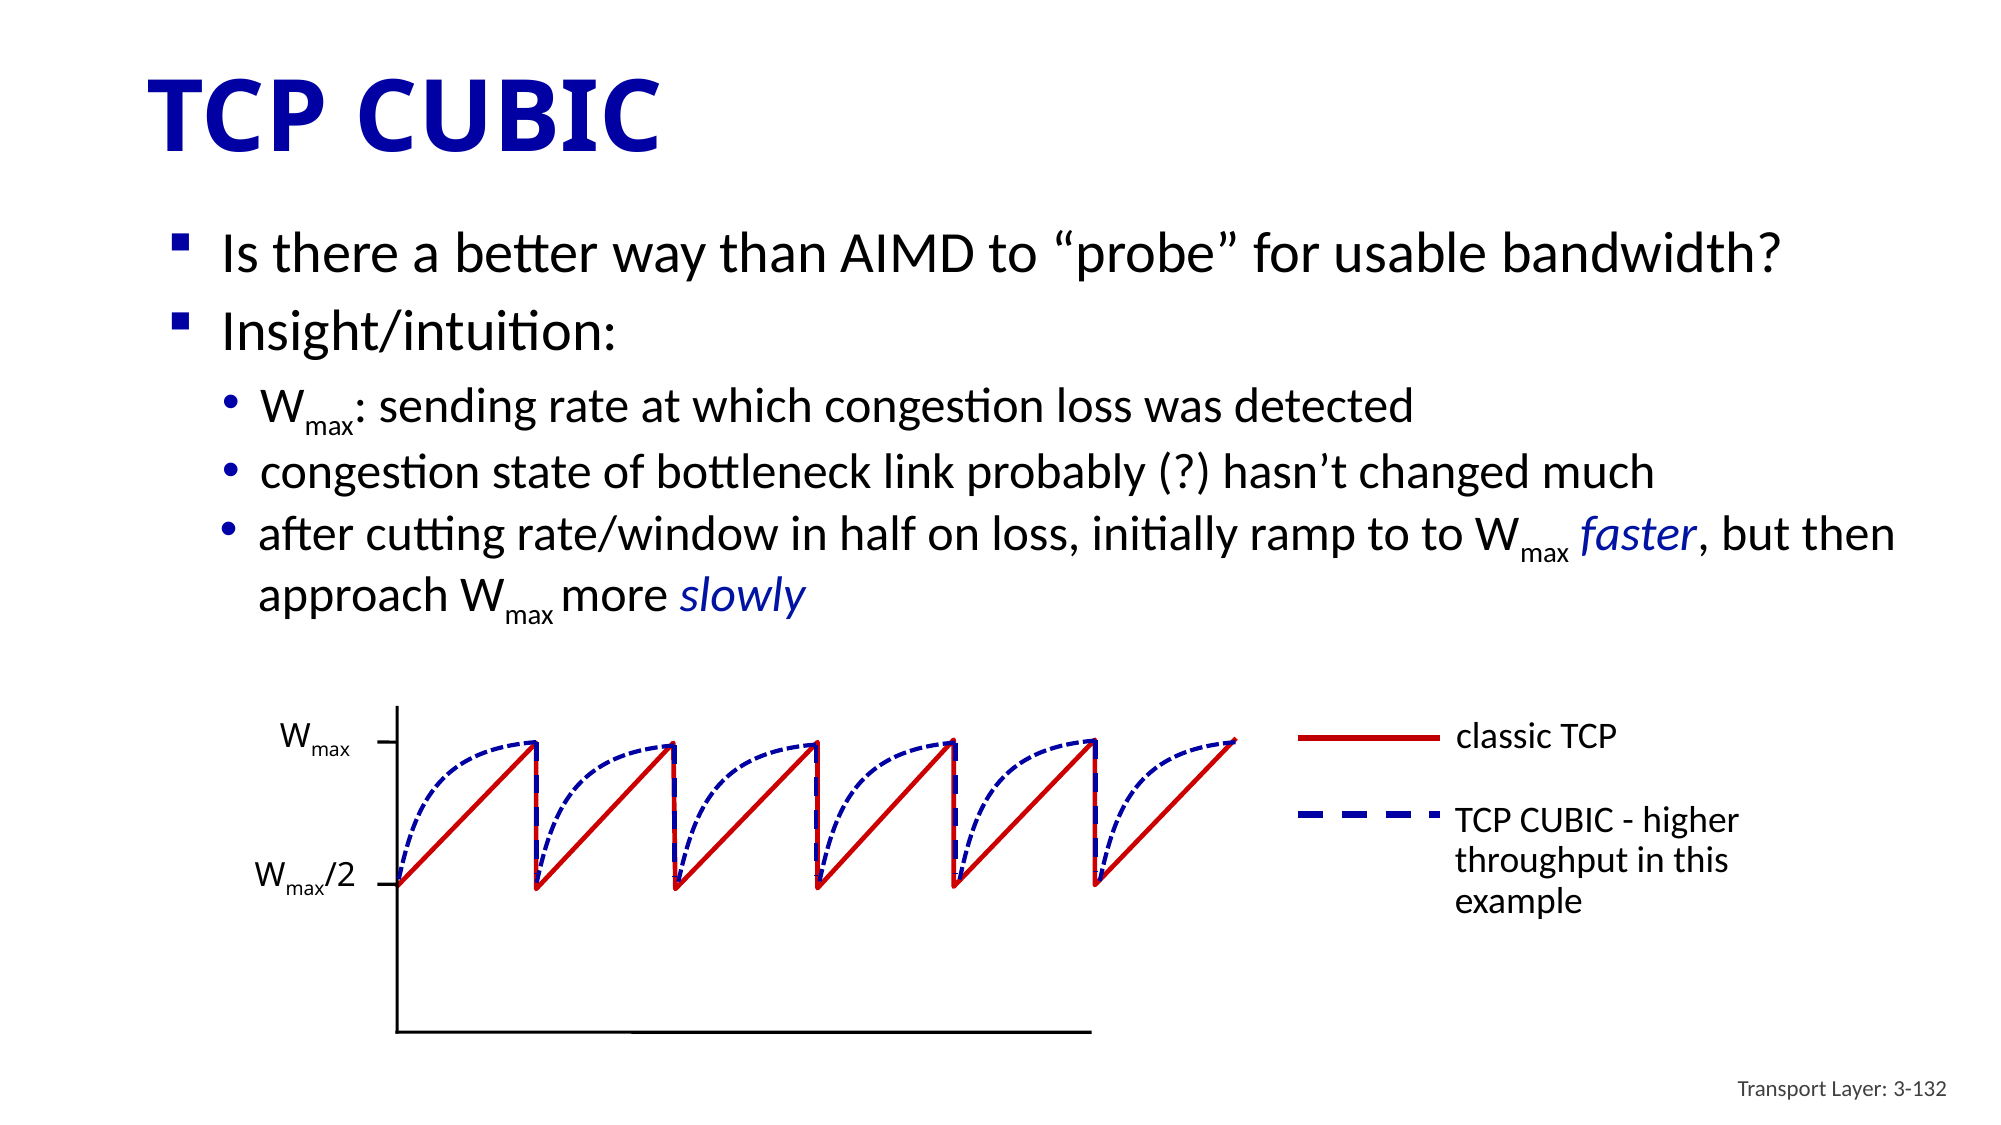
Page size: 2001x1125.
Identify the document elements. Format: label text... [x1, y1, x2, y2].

text_box after cutting rate/window in half on loss, initially ramp to to Wmax faster, but then approach Wmax more slowly [128, 493, 1961, 642]
title TCP CUBIC [131, 45, 2000, 193]
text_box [1297, 704, 1799, 931]
slide_number Transport Layer: 3-132 [1512, 1056, 1963, 1117]
text_box Is there a better way than AIMD to “probe” for usable bandwidth? [131, 214, 1963, 293]
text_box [398, 742, 536, 882]
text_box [536, 740, 1236, 886]
text_box Insight/intuition: Wmax: sending rate at which congestion loss was detected congestion state of bottleneck link probably (?) hasn’t changed much [131, 293, 1963, 1056]
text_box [238, 705, 1237, 1034]
